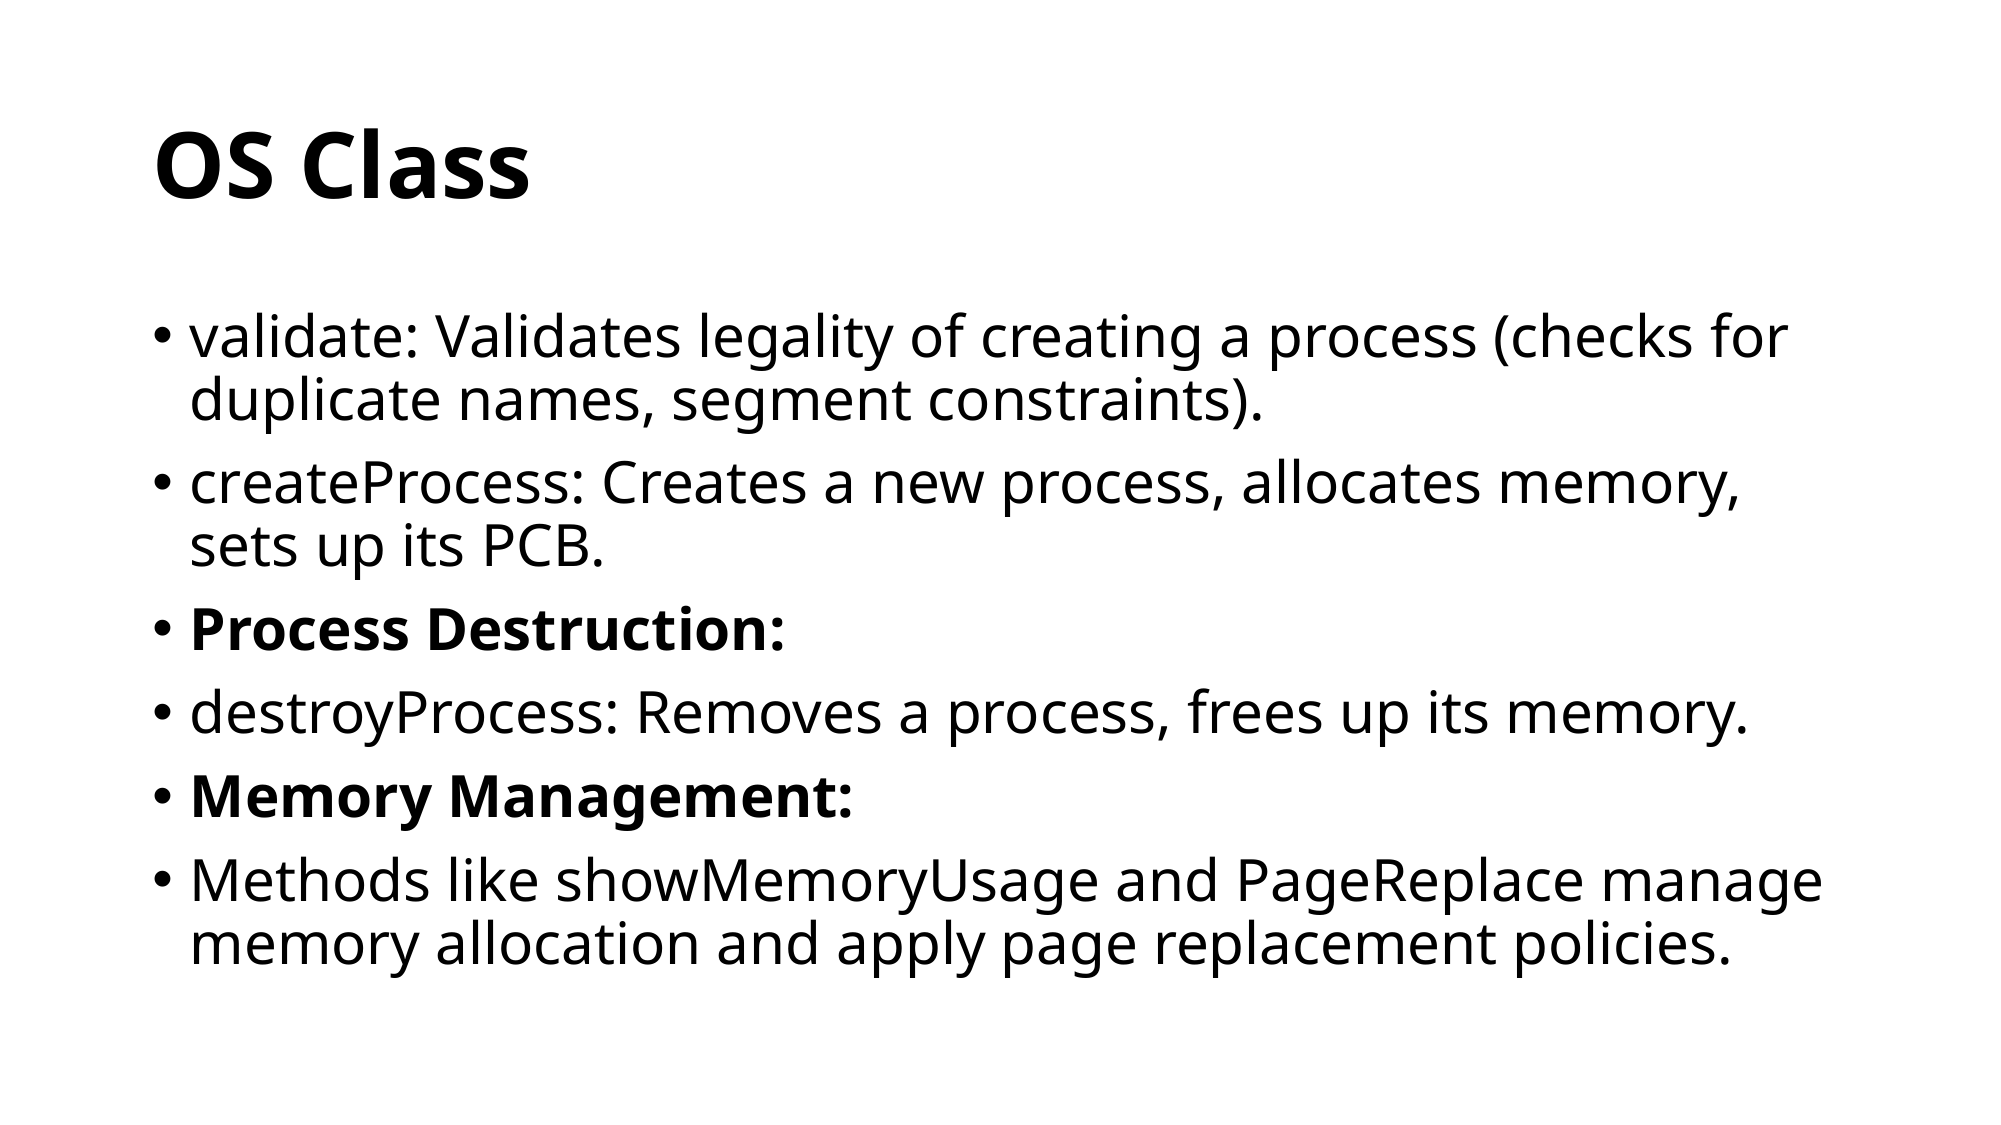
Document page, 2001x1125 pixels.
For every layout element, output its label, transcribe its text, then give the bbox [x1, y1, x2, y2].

title OS Class [137, 59, 1863, 278]
list validate: Validates legality of creating a process (checks for duplicate names, segment constraints). createProcess: Creates a new process, allocates memory, sets up its PCB. Process Destruction: destroyProcess: Removes a process, frees up its memory. Memory Management: Methods like showMemoryUsage and PageReplace manage memory allocation and apply page replacement policies. [137, 299, 1863, 1014]
